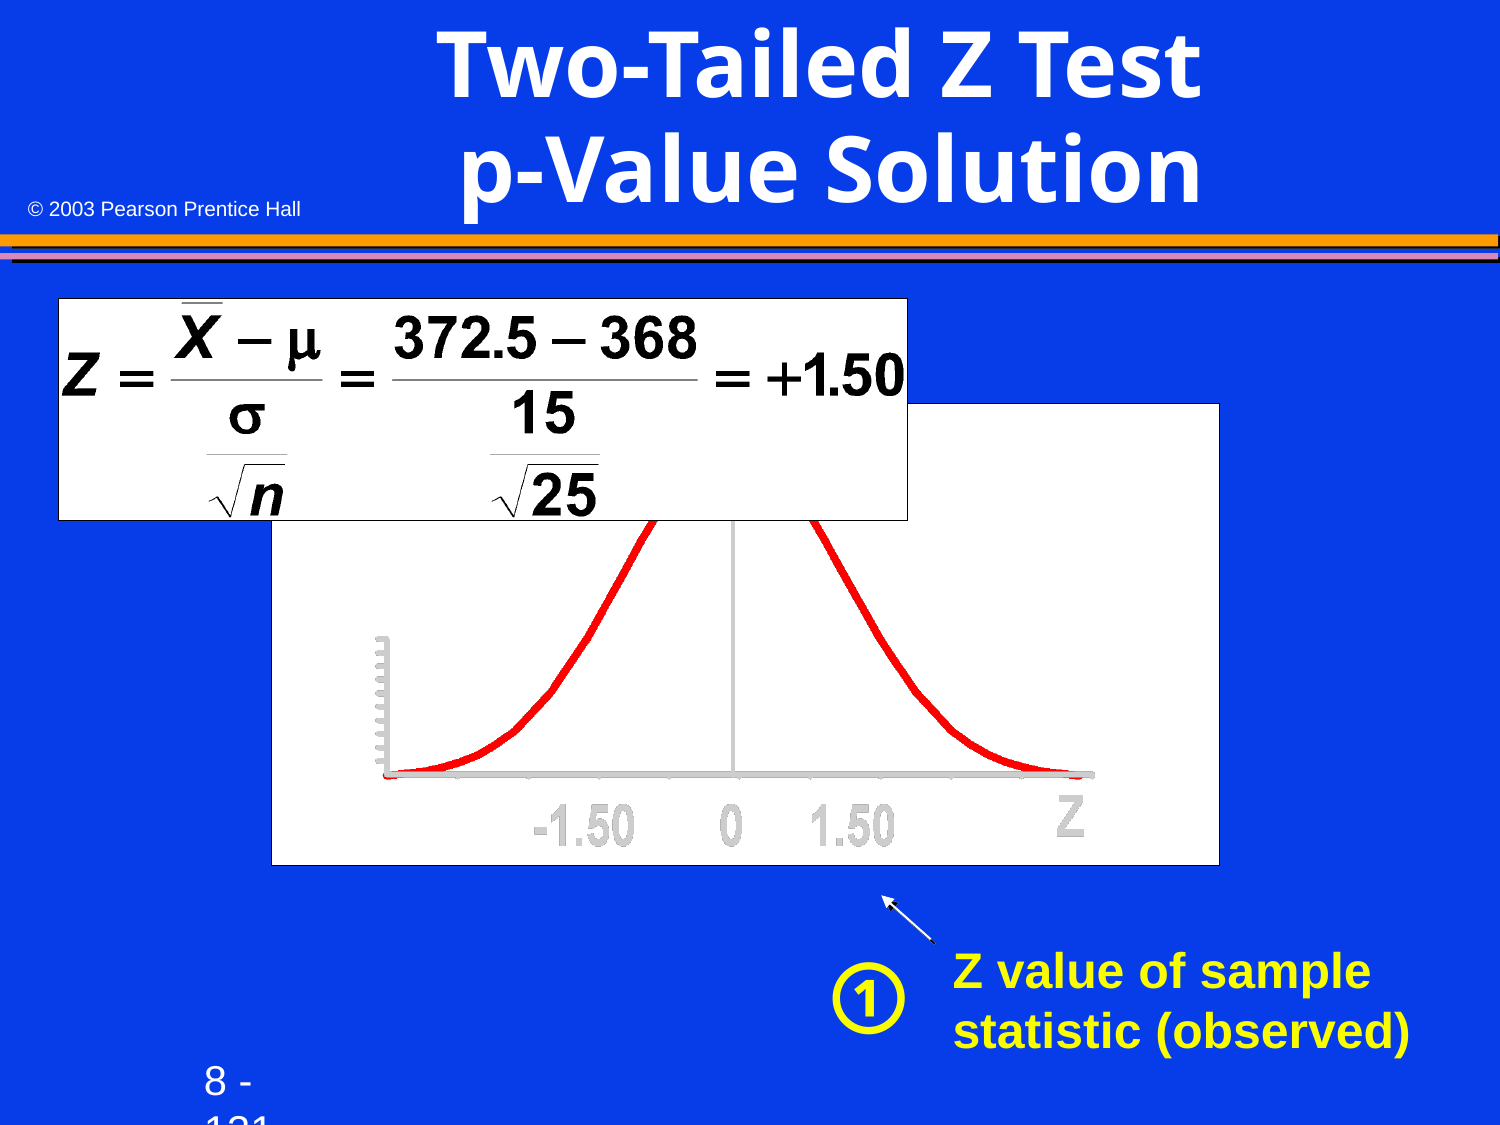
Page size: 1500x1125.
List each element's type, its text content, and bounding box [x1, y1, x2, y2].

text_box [880, 895, 931, 940]
text_box ① [812, 937, 925, 1053]
text_box Z value of sample statistic (observed) [937, 931, 1450, 1066]
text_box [57, 298, 908, 521]
title Two-Tailed Z Test p-Value Solution [275, 24, 1388, 213]
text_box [270, 403, 1220, 867]
